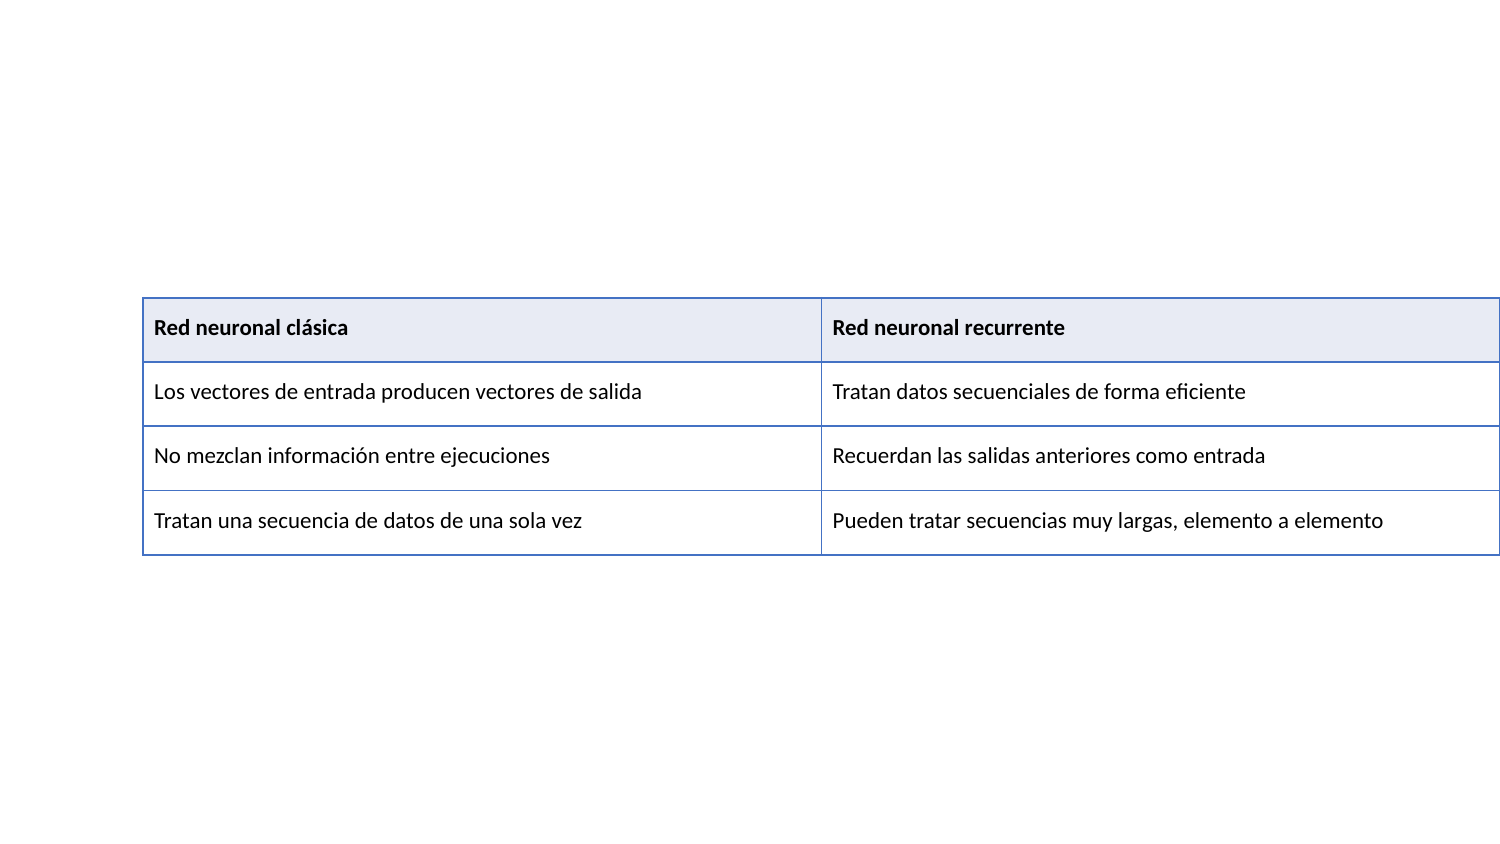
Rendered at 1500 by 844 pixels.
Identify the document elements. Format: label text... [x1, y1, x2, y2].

table_header Red neuronal recurrente [822, 299, 1499, 361]
table_cell Recuerdan las salidas anteriores como entrada [822, 427, 1499, 490]
table_header Red neuronal clásica [144, 299, 821, 361]
table_cell Tratan una secuencia de datos de una sola vez [144, 491, 821, 554]
table_cell Los vectores de entrada producen vectores de salida [144, 363, 821, 425]
table_cell Pueden tratar secuencias muy largas, elemento a elemento [822, 491, 1499, 554]
table_cell No mezclan información entre ejecuciones [144, 427, 821, 490]
table_cell Tratan datos secuenciales de forma eficiente [822, 363, 1499, 425]
